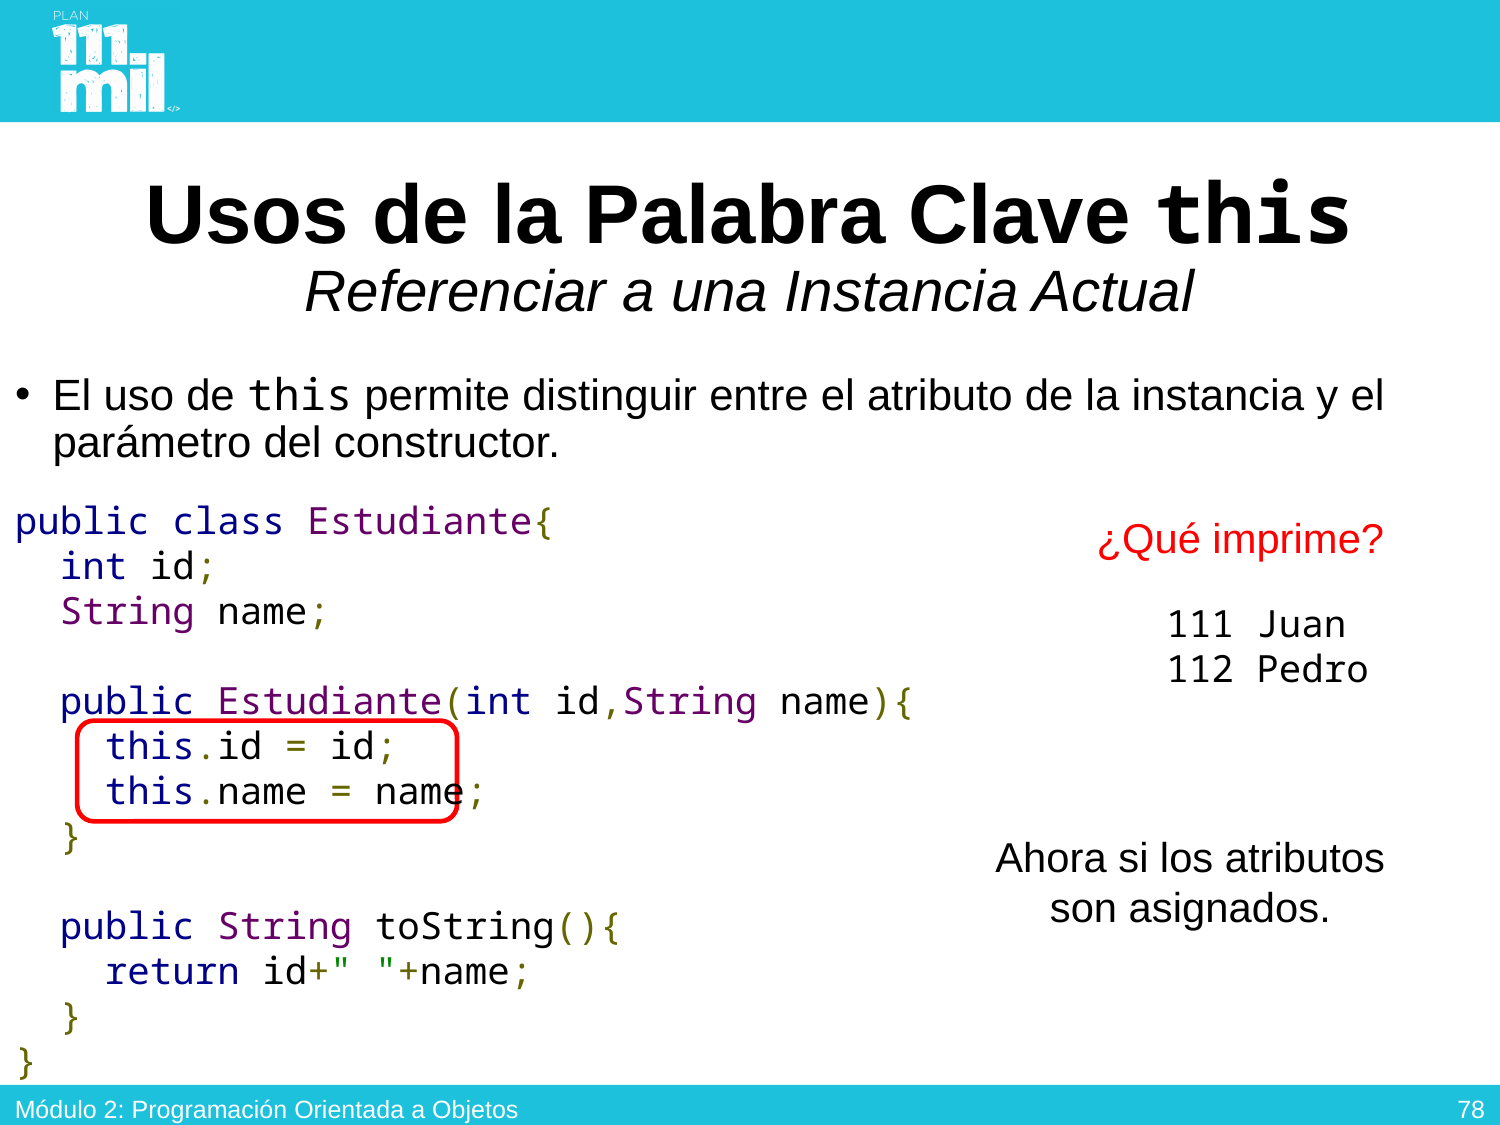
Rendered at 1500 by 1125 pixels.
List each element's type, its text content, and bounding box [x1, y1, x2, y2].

title Usos de la Palabra Clave this Referenciar a una Instancia Actual [103, 147, 1397, 348]
list El uso de this permite distinguir entre el atributo de la instancia y el parámetro del constructor. [0, 365, 1500, 1079]
footer Módulo 2: Programación Orientada a Objetos [0, 1090, 560, 1125]
text_box ¿Qué imprime? [1168, 504, 1429, 570]
text_box Ahora si los atributos son asignados. [1168, 823, 1418, 939]
text_box public class Estudiante{ int id; String name; public Estudiante(int id,String name){ this.id = id; this.name = name; } public String toString(){ return id+" "+name; } } [0, 490, 1168, 1090]
text_box 111 Juan 112 Pedro [1168, 592, 1384, 698]
slide_number 77 [1162, 1079, 1500, 1125]
